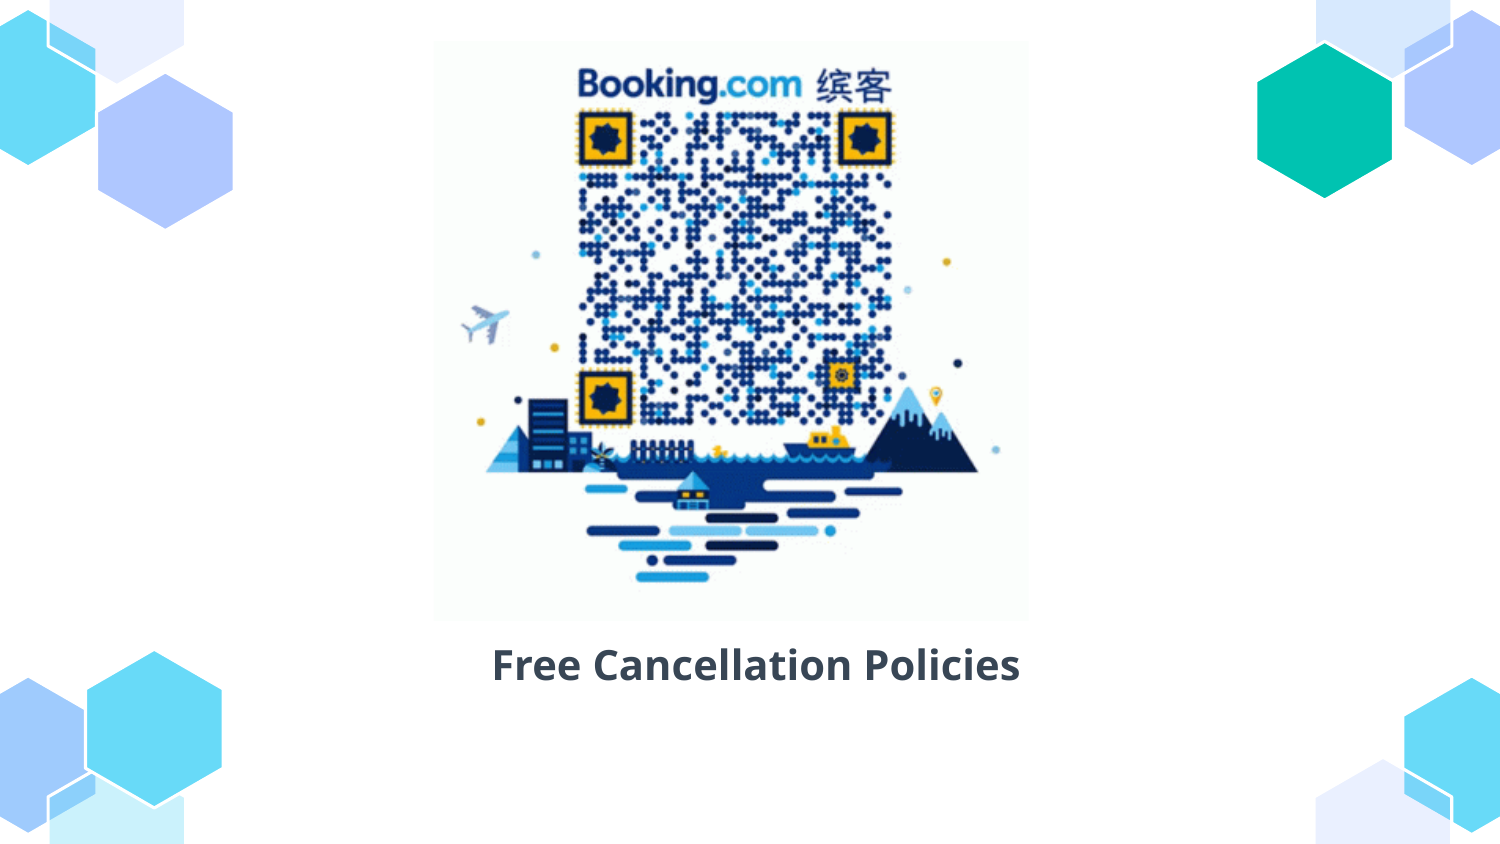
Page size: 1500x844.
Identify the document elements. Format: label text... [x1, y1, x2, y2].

text_box [85, 649, 224, 808]
text_box Free Cancellation Policies [476, 624, 1044, 705]
text_box [96, 71, 235, 231]
text_box [1255, 41, 1394, 201]
picture [433, 41, 1029, 621]
